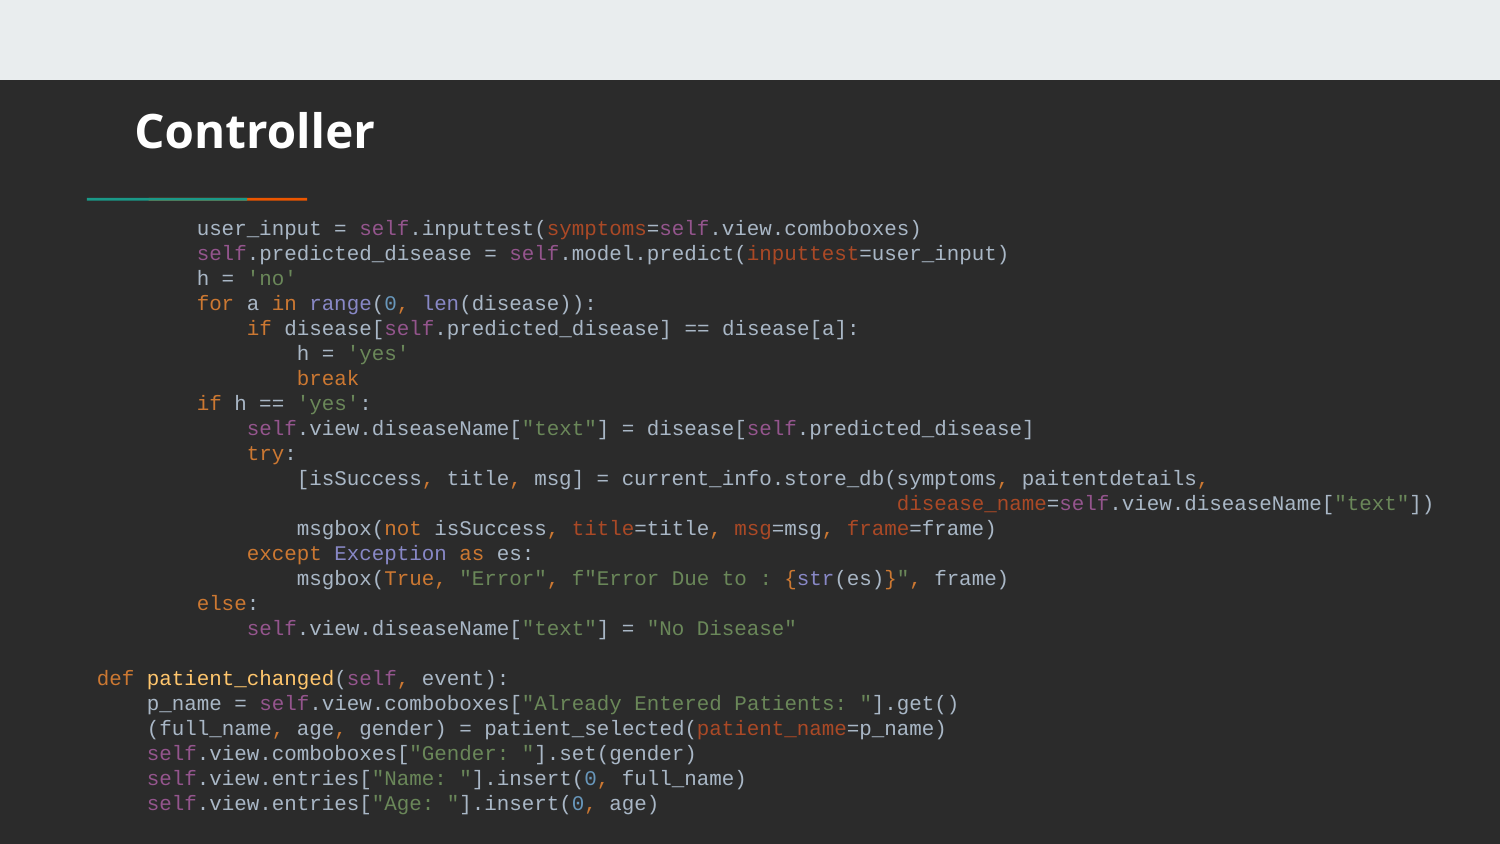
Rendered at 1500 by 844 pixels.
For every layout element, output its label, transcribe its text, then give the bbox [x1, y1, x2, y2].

text_box user_input = self.inputtest(symptoms=self.view.comboboxes) self.predicted_disease = self.model.predict(inputtest=user_input) h = 'no' for a in range(0, len(disease)): if disease[self.predicted_disease] == disease[a]: h = 'yes' break if h == 'yes': self.view.diseaseName["text"] = disease[self.predicted_disease] try: [isSuccess, title, msg] = current_info.store_db(symptoms, paitentdetails, disease_name=self.view.diseaseName["text"]) msgbox(not isSuccess, title=title, msg=msg, frame=frame) except Exception as es: msgbox(True, "Error", f"Error Due to : {str(es)}", frame) else: self.view.diseaseName["text"] = "No Disease" def patient_changed(self, event): p_name = self.view.comboboxes["Already Entered Patients: "].get() (full_name, age, gender) = patient_selected(patient_name=p_name) self.view.comboboxes["Gender: "].set(gender) self.view.entries["Name: "].insert(0, full_name) self.view.entries["Age: "].insert(0, age) [44, 199, 1500, 844]
title Controller [119, 86, 1381, 174]
